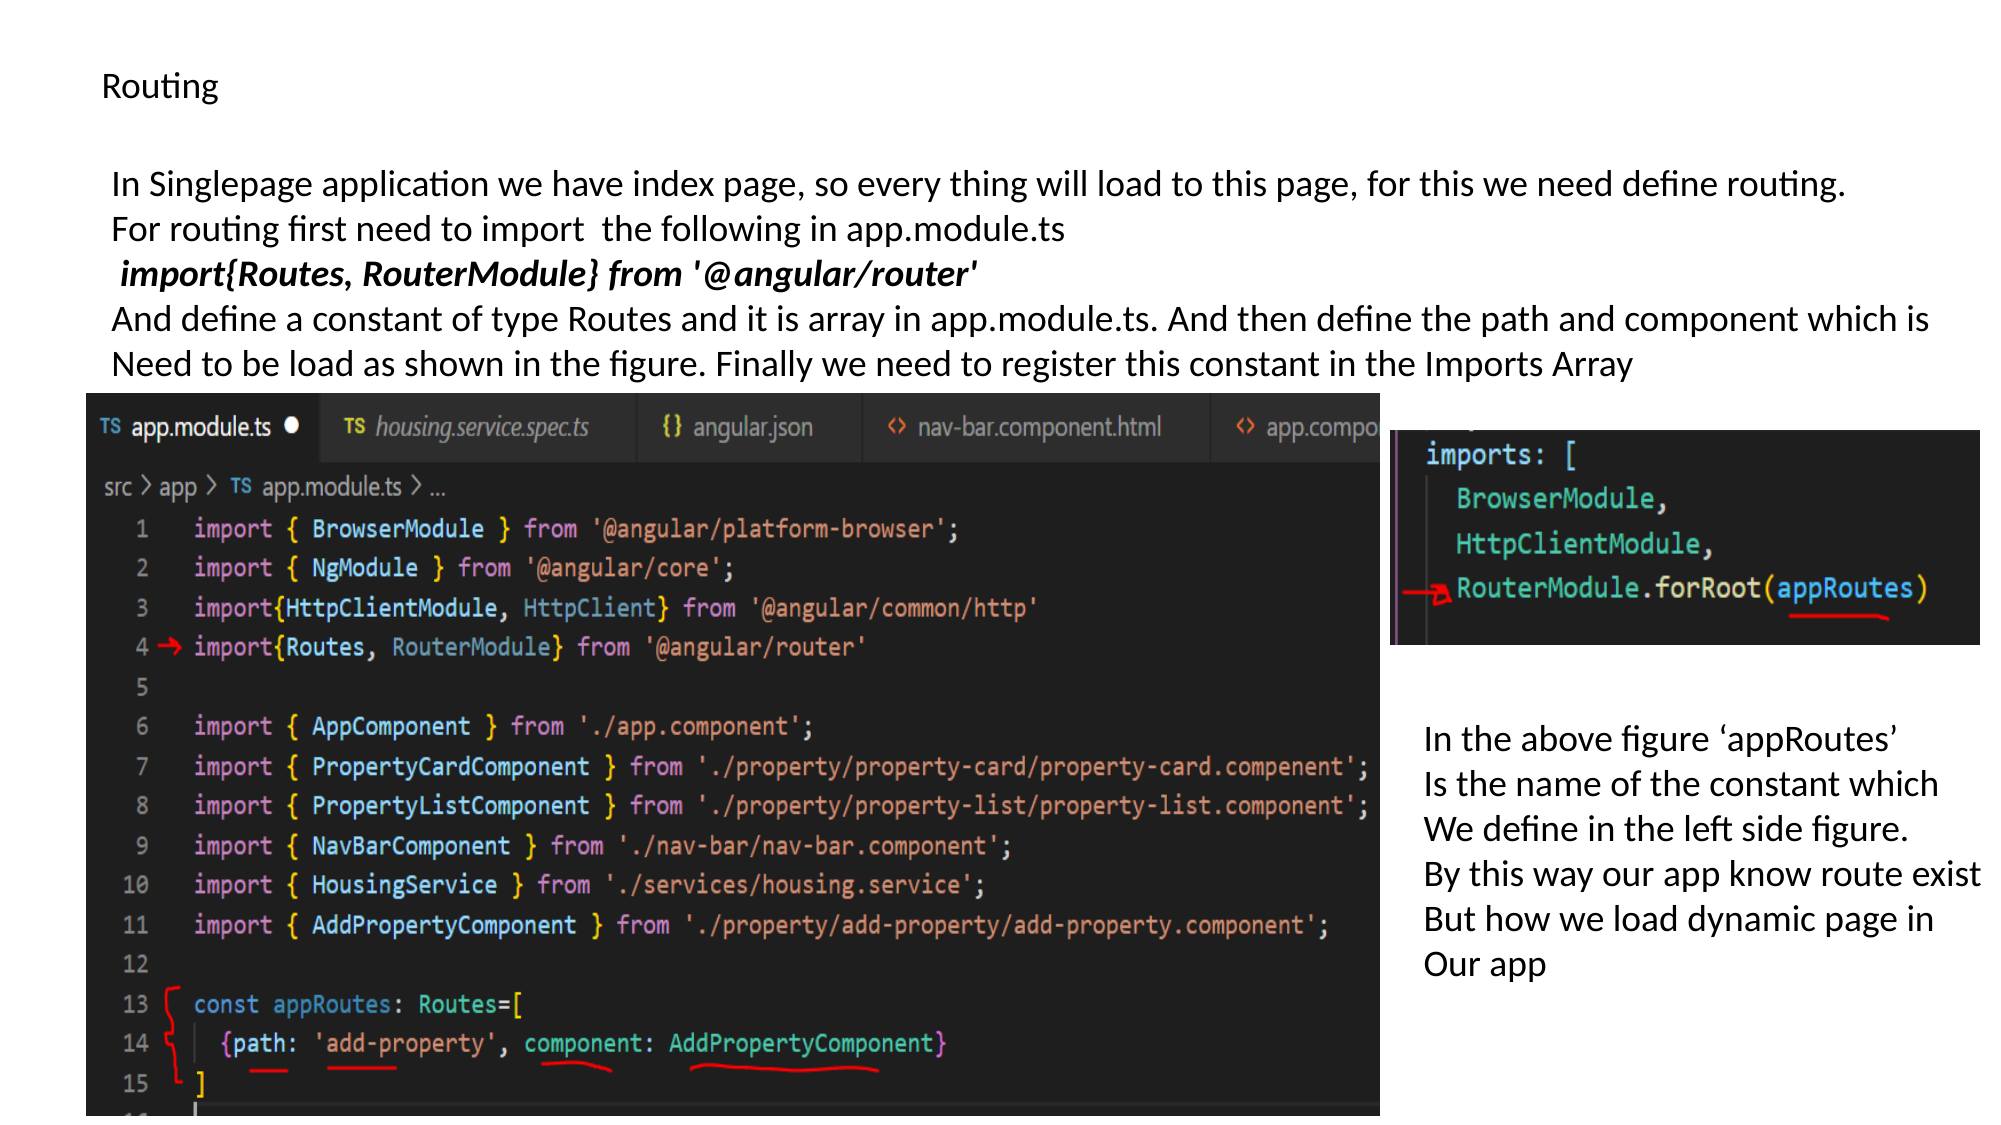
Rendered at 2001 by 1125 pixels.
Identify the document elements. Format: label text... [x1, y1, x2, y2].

text_box Routing [86, 54, 235, 114]
picture [1390, 430, 1980, 645]
text_box In Singlepage application we have index page, so every thing will load to this page, for this we need define routing. For routing first need to import the following in app.module.ts import{Routes, RouterModule} from '@angular/router' And define a constant of type Routes and it is array in app.module.ts. And then define the path and component which is Need to be load as shown in the figure. Finally we need to register this constant in the Imports Array [96, 151, 1947, 392]
picture [86, 393, 1380, 1116]
text_box In the above figure ‘appRoutes’ Is the name of the constant which We define in the left side figure. By this way our app know route exist But how we load dynamic page in Our app [1408, 706, 1997, 1037]
